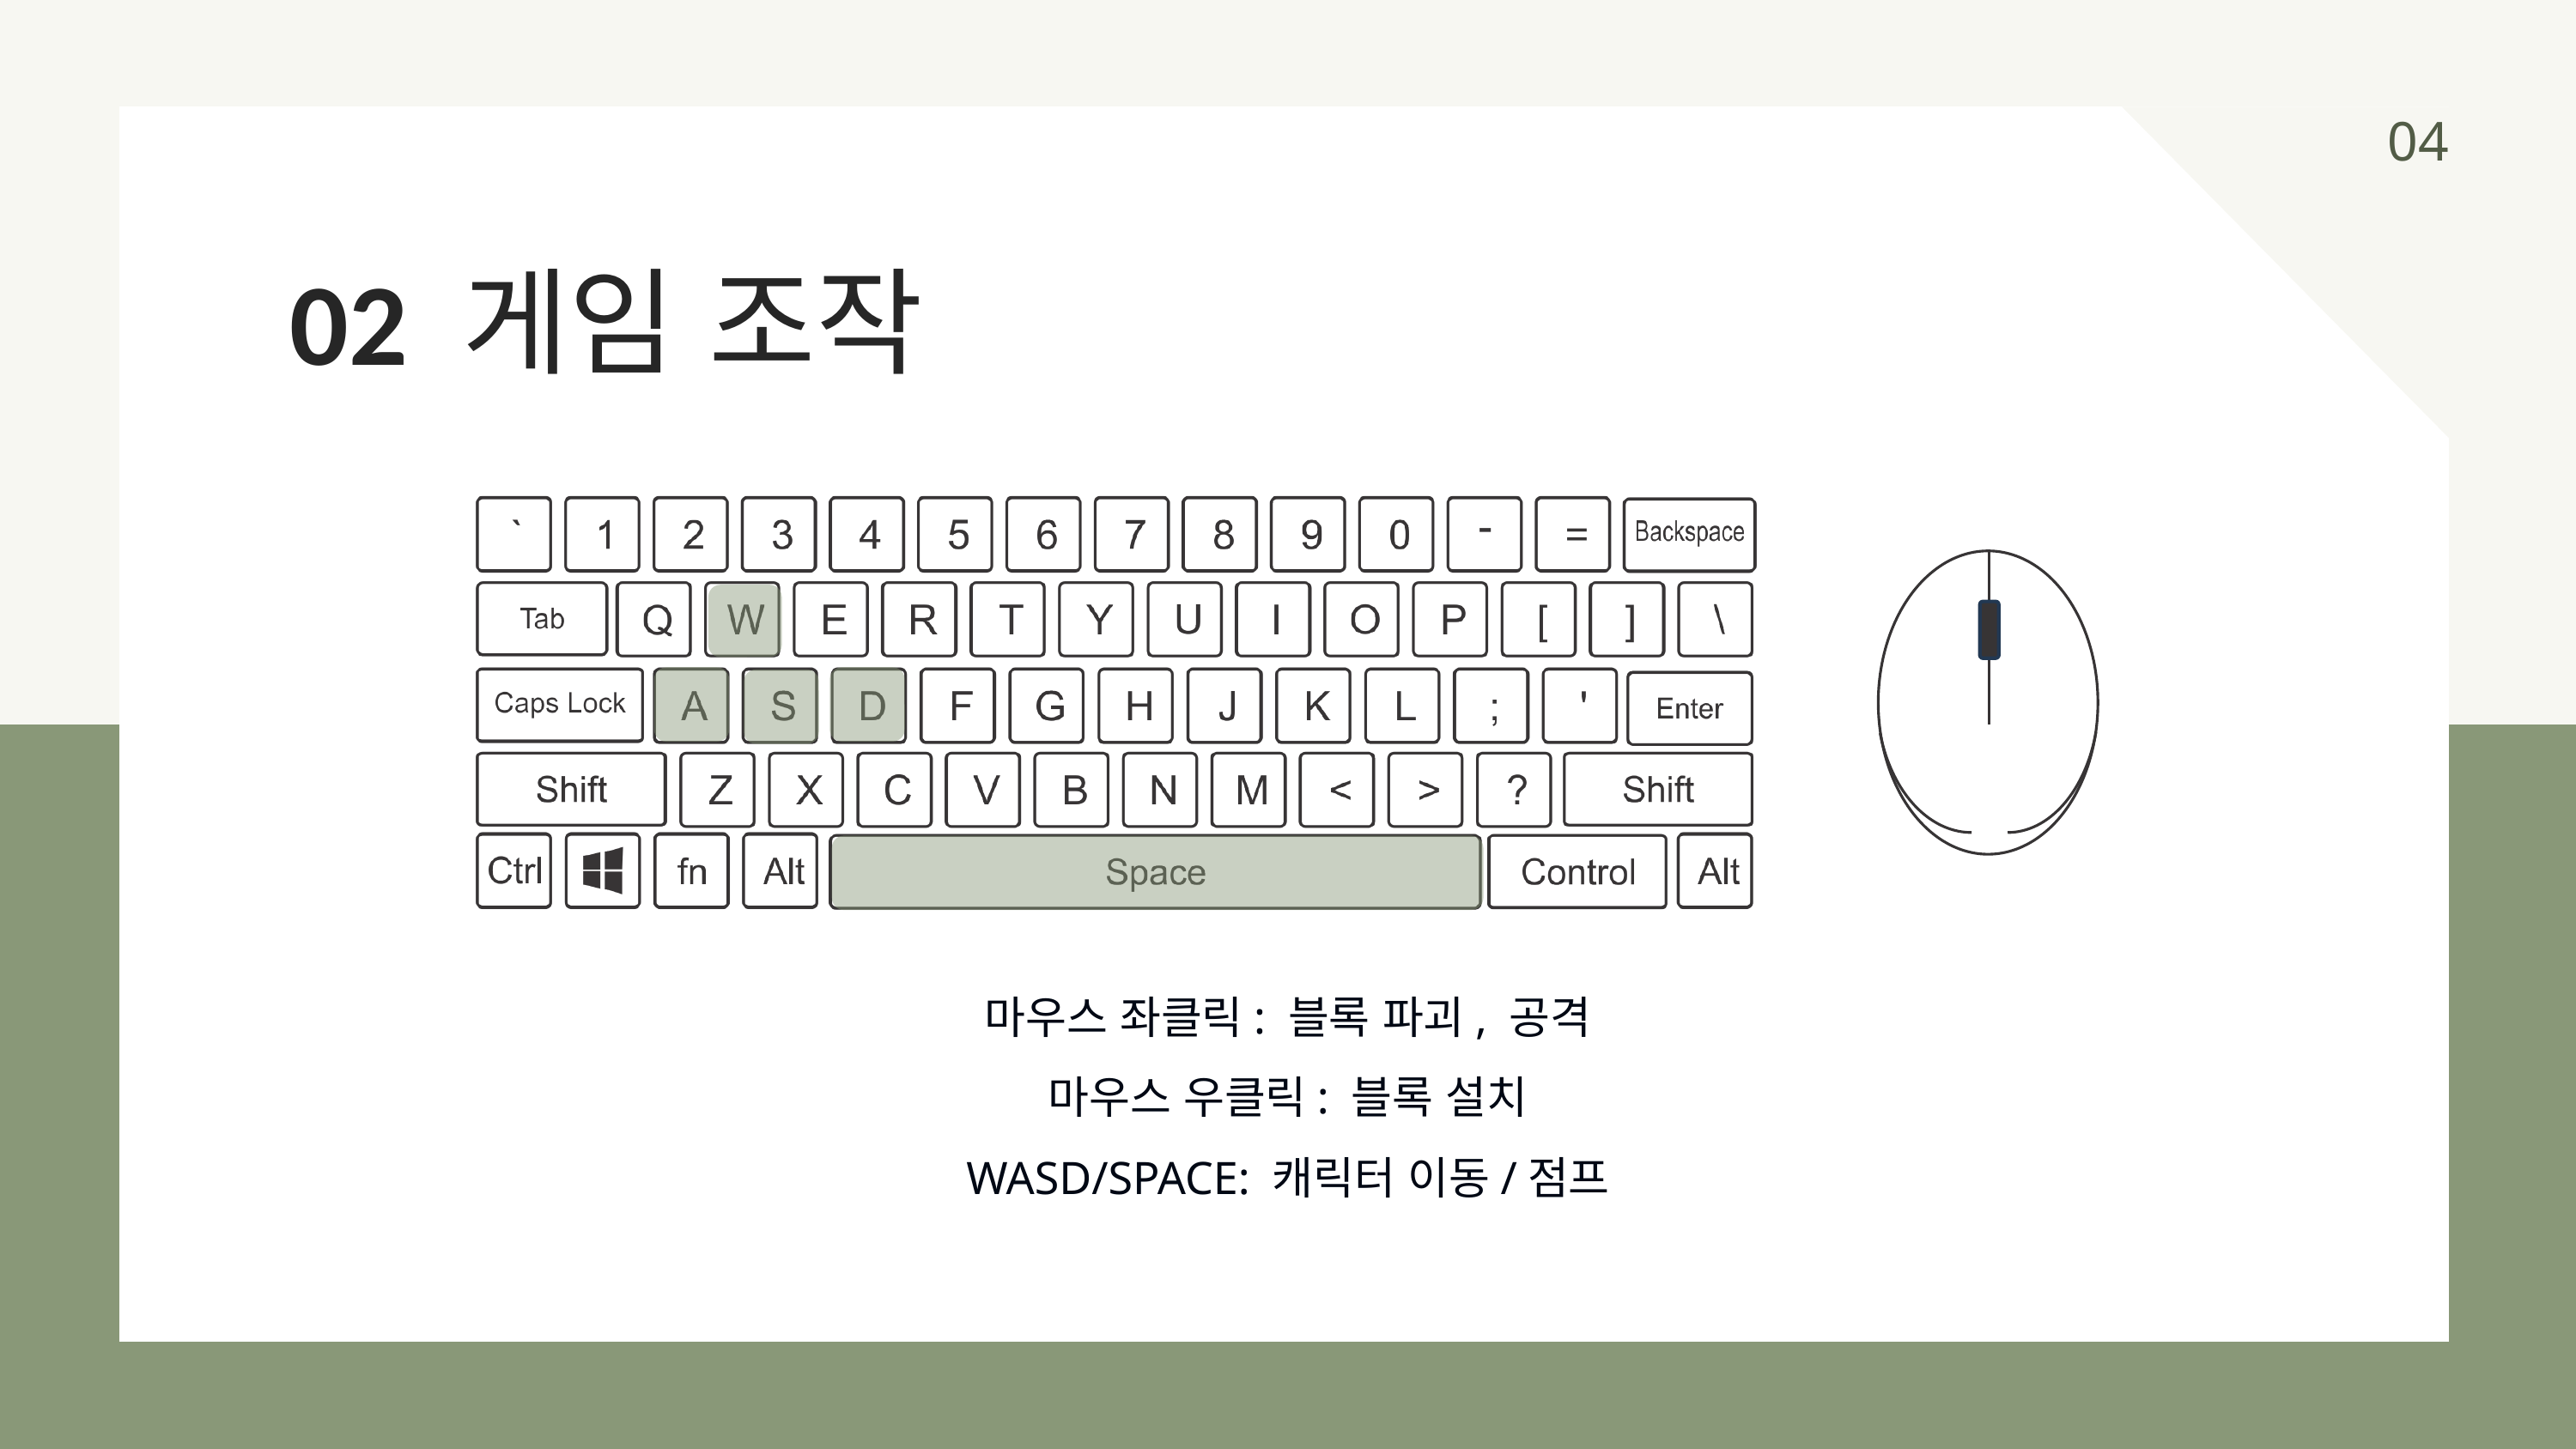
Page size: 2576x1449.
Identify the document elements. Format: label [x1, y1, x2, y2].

text_box [0, 724, 2576, 1449]
text_box [416, 373, 1816, 1031]
text_box [1876, 550, 2099, 855]
text_box [119, 106, 2450, 1343]
